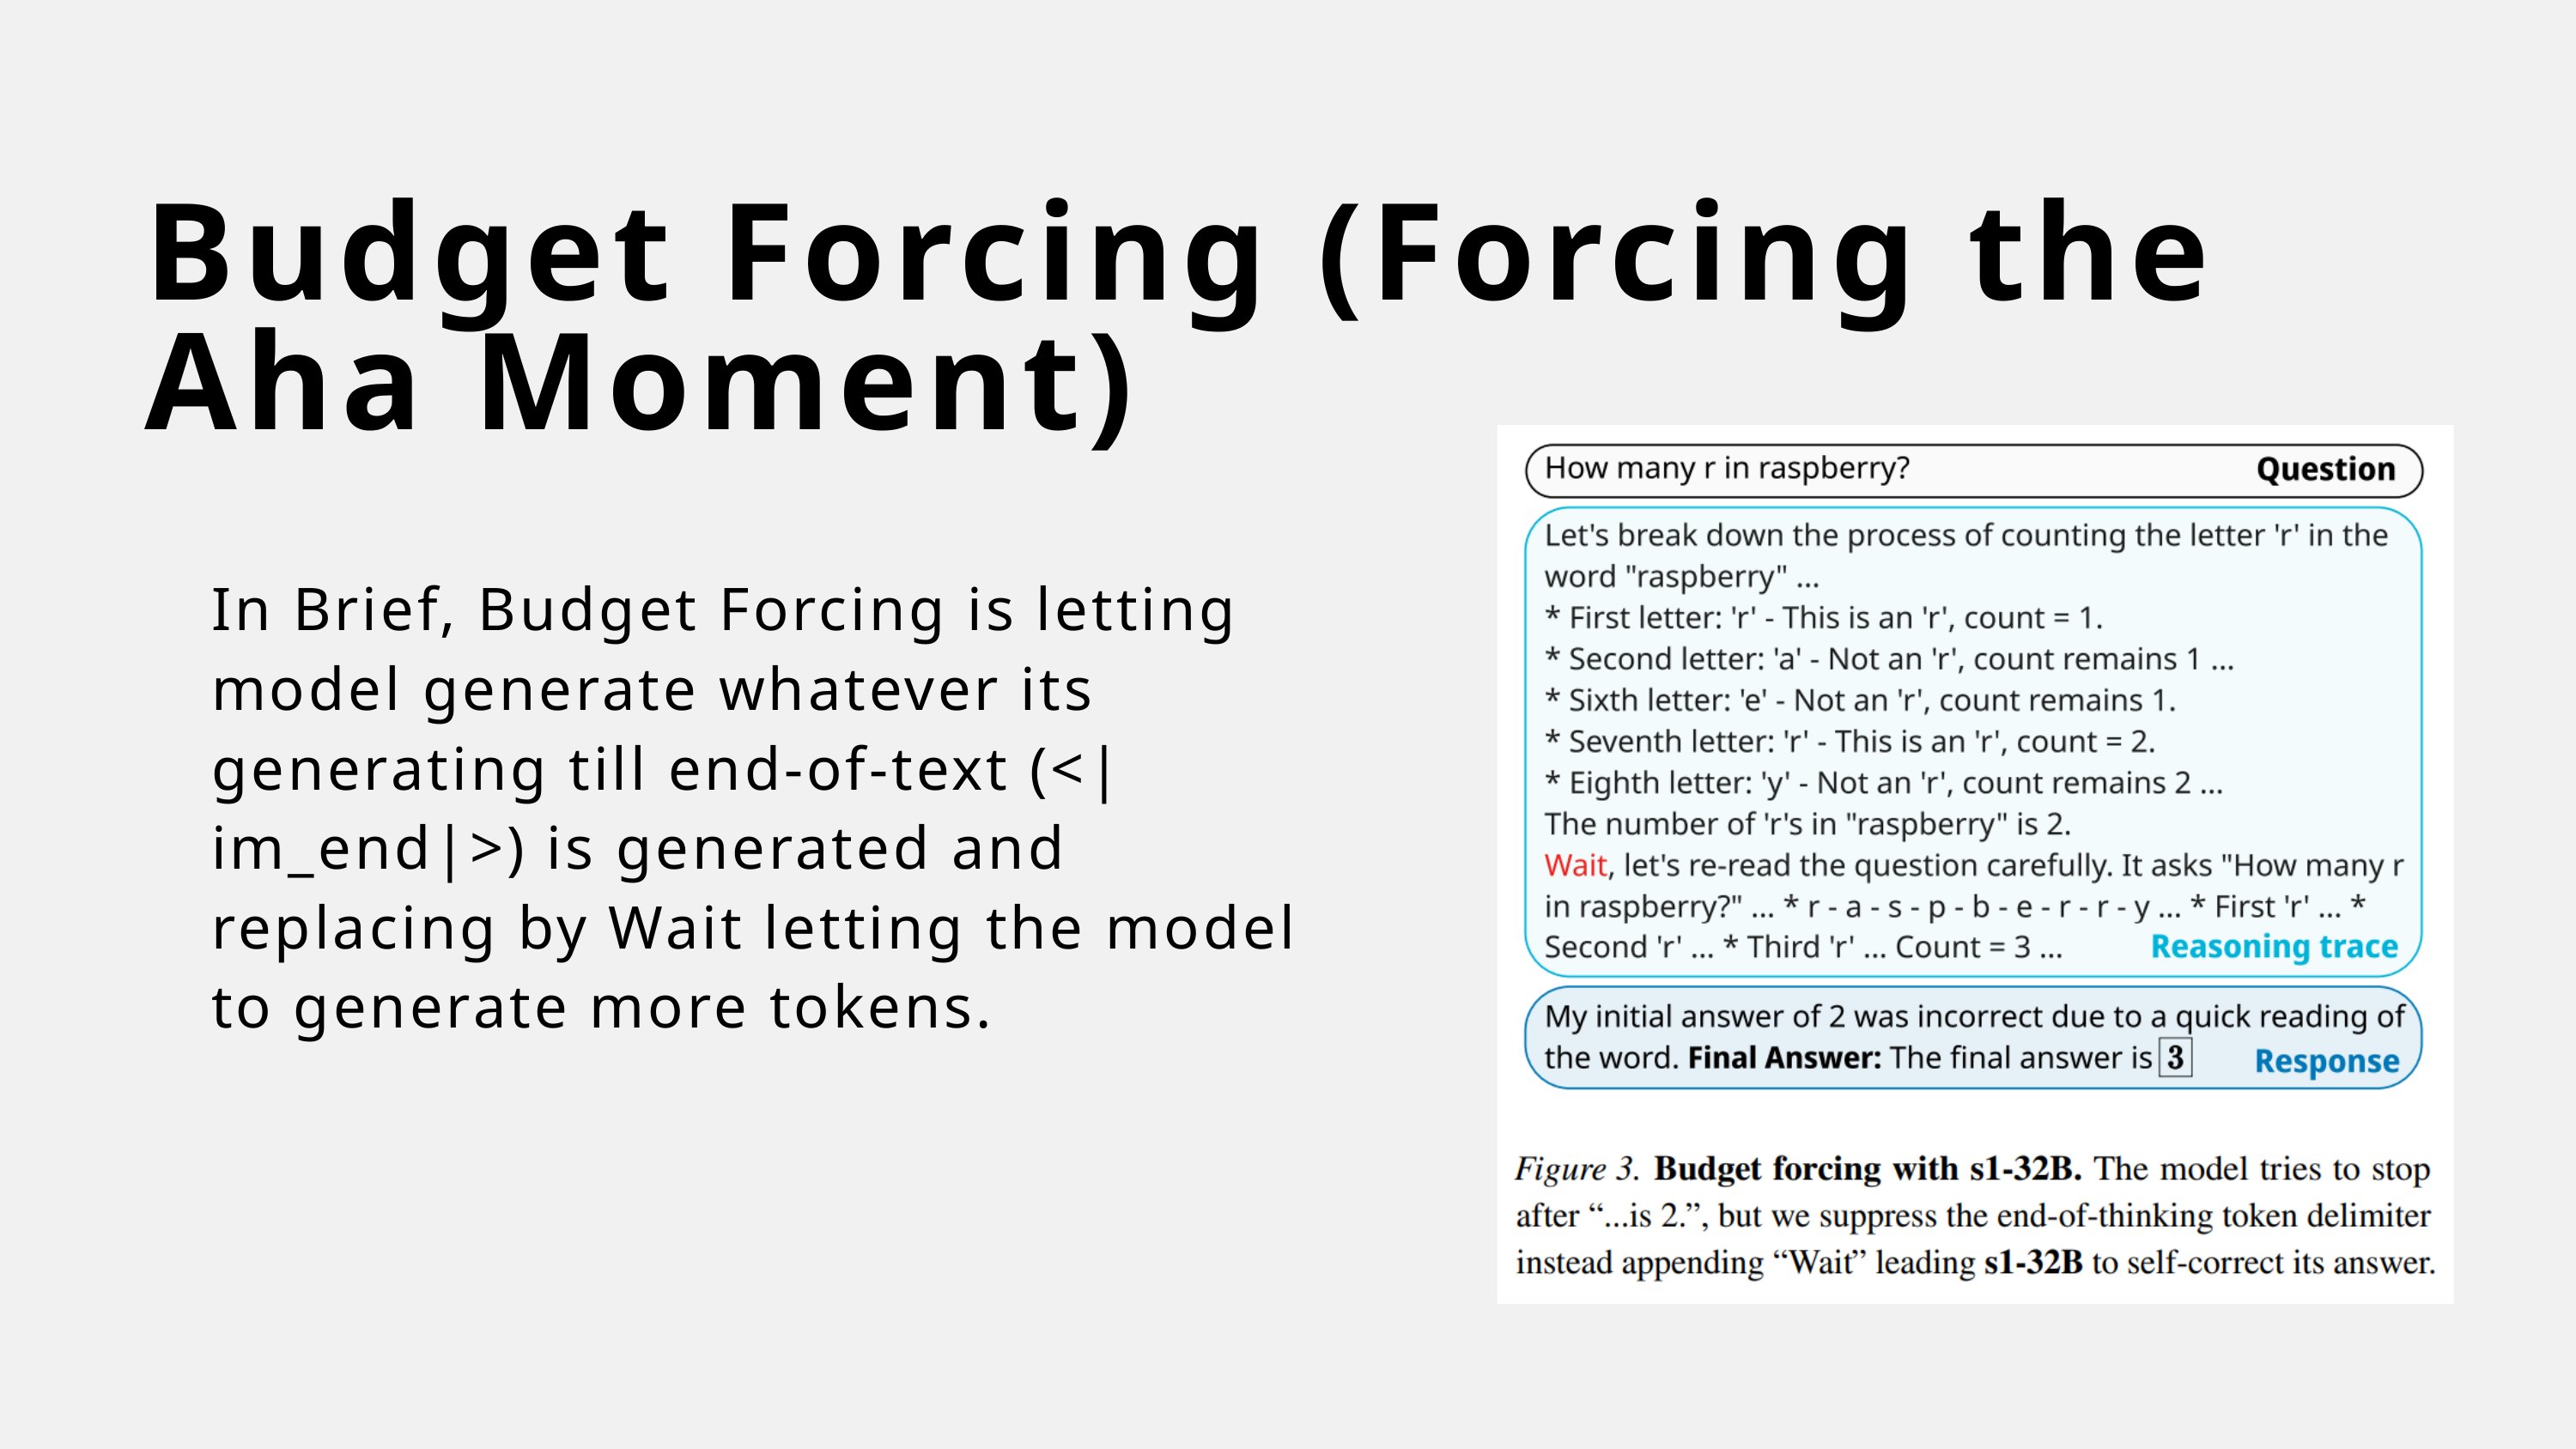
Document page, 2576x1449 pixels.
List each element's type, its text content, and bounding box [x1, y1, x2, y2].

text_box [1497, 425, 2454, 1304]
text_box Budget Forcing (Forcing the Aha Moment) [144, 197, 2384, 458]
text_box In Brief, Budget Forcing is letting model generate whatever its generating till end-of-text (<|im_end|>) is generated and replacing by Wait letting the model to generate more tokens. [211, 562, 1327, 1040]
